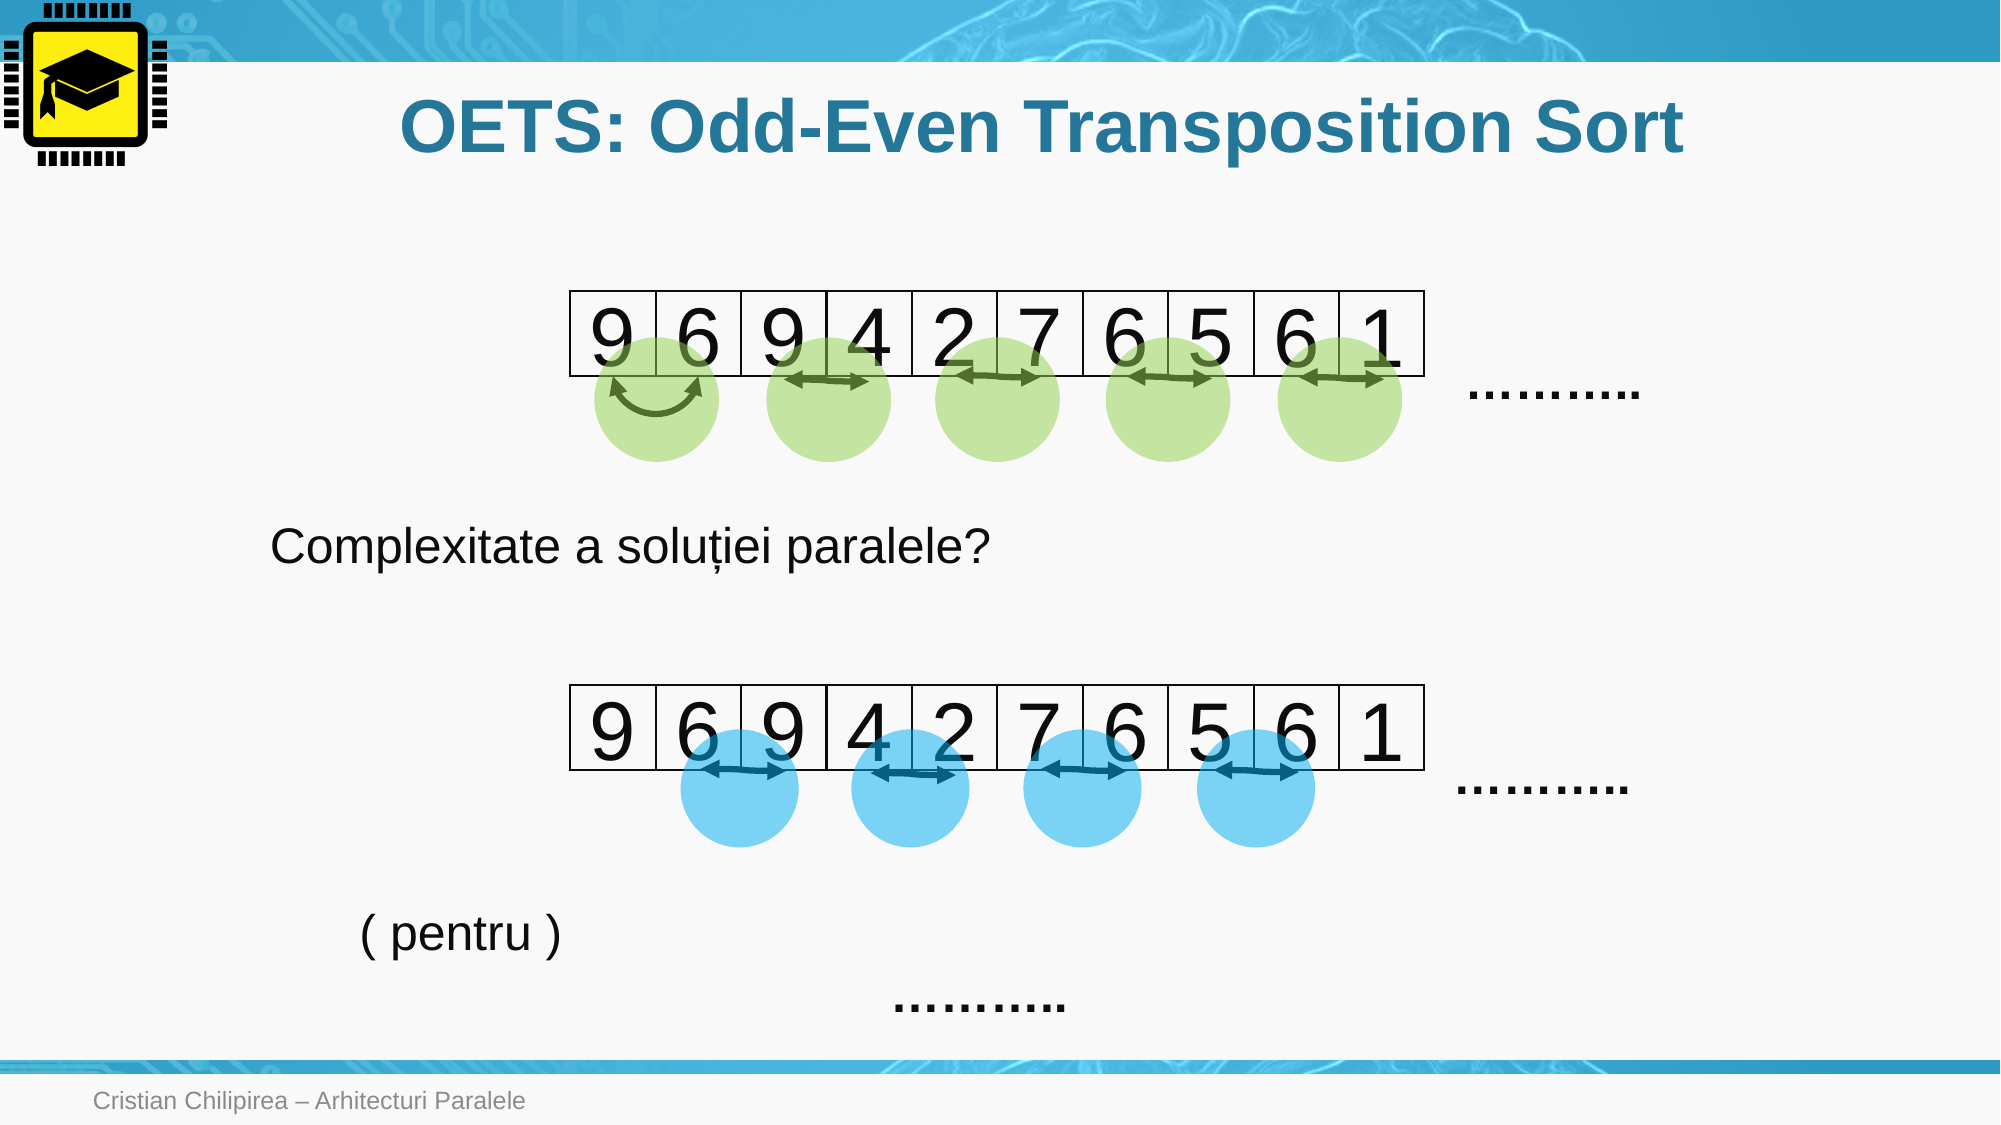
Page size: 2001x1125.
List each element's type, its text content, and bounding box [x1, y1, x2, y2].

picture [0, 1060, 2000, 1074]
text_box [1276, 336, 1404, 463]
text_box ……….. [875, 955, 1083, 1030]
footer Cristian Chilipirea – Arhitecturi Paralele [77, 1073, 1338, 1125]
text_box 6 [1082, 684, 1167, 771]
text_box ……….. [1438, 737, 1646, 812]
text_box [850, 728, 971, 849]
text_box 1 [1338, 684, 1425, 771]
text_box 6 [1082, 290, 1167, 377]
text_box 6 [655, 684, 740, 771]
text_box [934, 336, 1061, 463]
text_box 7 [996, 684, 1082, 771]
text_box ……….. [1449, 342, 1658, 418]
text_box [765, 336, 893, 464]
text_box 6 [655, 290, 740, 377]
text_box Complexitate a soluției paralele? [255, 506, 1007, 642]
text_box [1196, 728, 1317, 849]
text_box 4 [825, 684, 911, 771]
text_box [1022, 728, 1143, 849]
text_box 1 [1338, 290, 1425, 377]
text_box 9 [569, 290, 655, 377]
picture [0, 0, 2000, 166]
text_box 2 [911, 684, 996, 771]
text_box 7 [996, 290, 1082, 377]
text_box 9 [569, 684, 655, 771]
text_box 5 [1167, 290, 1253, 377]
text_box 9 [740, 684, 825, 771]
text_box 6 [1253, 290, 1338, 377]
text_box 2 [911, 290, 996, 377]
text_box 5 [1167, 684, 1253, 771]
text_box [593, 336, 720, 463]
text_box 6 [1253, 684, 1338, 771]
text_box [1104, 336, 1232, 463]
text_box [679, 728, 800, 849]
title OETS: Odd-Even Transposition Sort [170, 76, 1915, 180]
text_box 4 [825, 290, 911, 377]
text_box 9 [740, 290, 825, 377]
